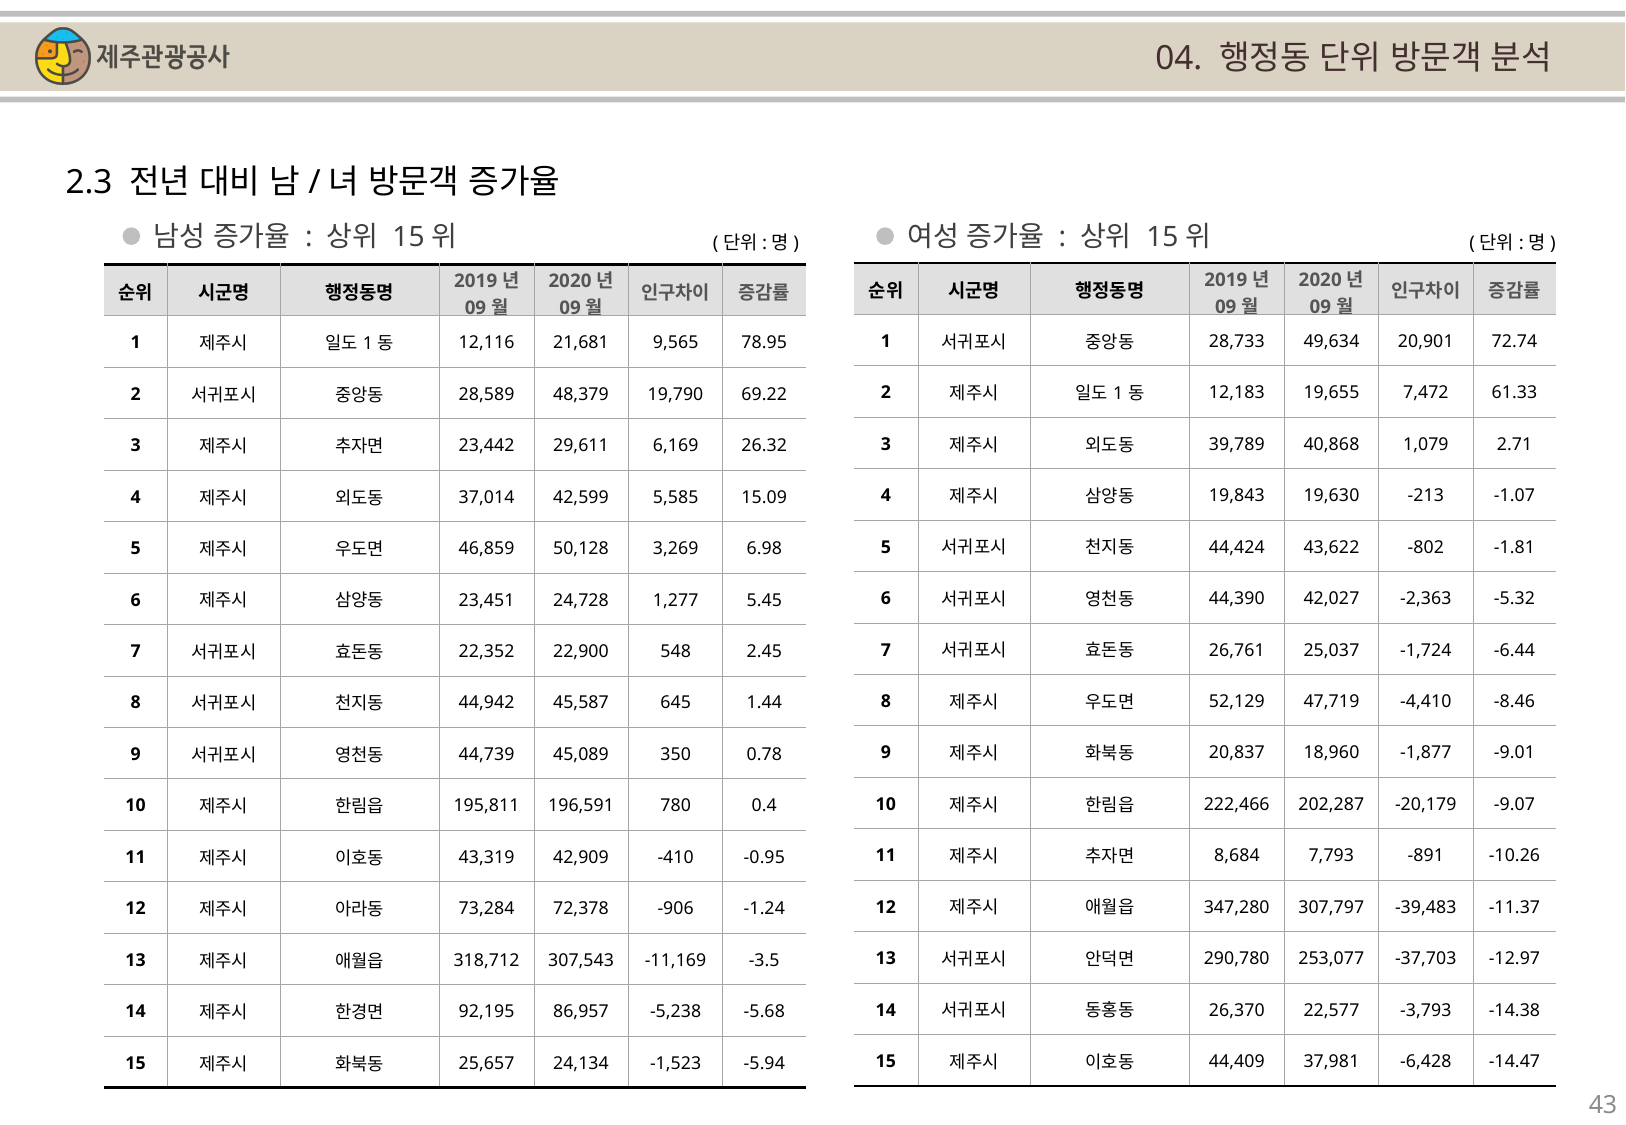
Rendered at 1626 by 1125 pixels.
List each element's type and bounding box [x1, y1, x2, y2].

table_cell [723, 882, 806, 933]
table_cell [440, 316, 534, 367]
table_cell [629, 728, 722, 778]
table_cell [104, 677, 167, 727]
table_cell [440, 419, 534, 470]
table_cell [629, 625, 722, 676]
table_cell [168, 779, 280, 830]
table_cell [535, 522, 628, 573]
table_cell [1379, 1035, 1473, 1063]
table_cell [1190, 932, 1284, 983]
table_cell [440, 677, 534, 727]
table_cell [1031, 726, 1189, 777]
table_cell [168, 316, 280, 367]
table_cell [1031, 1035, 1189, 1085]
table_cell [104, 831, 167, 881]
table_cell [723, 522, 806, 573]
table_cell [104, 728, 167, 778]
table_cell [168, 882, 280, 933]
table_cell [104, 985, 167, 1036]
table_cell [919, 315, 1030, 365]
table_cell [1031, 366, 1189, 417]
table_cell [1474, 418, 1556, 468]
table_cell [1031, 778, 1189, 828]
table_cell [281, 316, 439, 367]
picture [31, 26, 232, 87]
table_cell [1031, 932, 1189, 983]
table_cell [104, 1037, 167, 1086]
table_cell [919, 1035, 1030, 1085]
table_cell [440, 625, 534, 676]
table_cell [281, 368, 439, 418]
table_cell [1379, 521, 1473, 571]
table_cell [535, 934, 628, 984]
table_cell [1474, 366, 1556, 417]
table_cell [168, 985, 280, 1036]
table_cell [854, 932, 918, 983]
table_cell [629, 831, 722, 881]
text_box [875, 210, 1226, 260]
table_cell [854, 418, 918, 468]
table_cell [440, 934, 534, 984]
table_header [535, 266, 628, 315]
table_cell [629, 985, 722, 1036]
table_cell [854, 829, 918, 880]
table_header [281, 266, 439, 315]
table_cell [1190, 521, 1284, 571]
table_cell [854, 315, 918, 365]
table_cell [1031, 984, 1189, 1034]
table_cell [104, 574, 167, 624]
table_cell [1474, 624, 1556, 674]
table_cell [1285, 469, 1378, 520]
table_cell [440, 574, 534, 624]
table_cell [535, 316, 628, 367]
table_cell [281, 985, 439, 1036]
table_cell [535, 368, 628, 418]
table_cell [281, 934, 439, 984]
table_cell [440, 1037, 534, 1086]
table_cell [629, 779, 722, 830]
table_cell [1379, 315, 1473, 365]
table_cell [1379, 572, 1473, 623]
text_box [1454, 223, 1571, 261]
table_cell [1474, 521, 1556, 571]
table_cell [854, 572, 918, 623]
table_cell [854, 726, 918, 777]
table_cell [168, 831, 280, 881]
table_cell [168, 522, 280, 573]
table_cell [1190, 984, 1284, 1034]
table_cell [723, 316, 806, 367]
table_cell [919, 675, 1030, 725]
table_header [1379, 264, 1473, 314]
table_header [440, 266, 534, 315]
table_cell [919, 624, 1030, 674]
table_cell [281, 625, 439, 676]
table_header [919, 264, 1030, 314]
table_cell [1031, 572, 1189, 623]
table_cell [535, 625, 628, 676]
table_cell [1474, 1035, 1556, 1063]
table_cell [629, 934, 722, 984]
table_cell [168, 934, 280, 984]
table_cell [1031, 315, 1189, 365]
table_cell [281, 522, 439, 573]
table_cell [1474, 984, 1556, 1034]
table_cell [1474, 778, 1556, 828]
table_cell [281, 419, 439, 470]
table_cell [1474, 881, 1556, 931]
table_header [1285, 264, 1378, 314]
table_cell [1190, 881, 1284, 931]
table_cell [281, 677, 439, 727]
table_cell [723, 368, 806, 418]
table_cell [1474, 726, 1556, 777]
table_cell [1285, 778, 1378, 828]
table_cell [535, 574, 628, 624]
table_cell [168, 625, 280, 676]
table_cell [104, 368, 167, 418]
table_cell [1474, 469, 1556, 520]
table_cell [1285, 315, 1378, 365]
table_cell [854, 521, 918, 571]
table_cell [1190, 1035, 1284, 1085]
table_cell [281, 728, 439, 778]
table_cell [723, 728, 806, 778]
table_cell [1031, 469, 1189, 520]
table_cell [919, 726, 1030, 777]
table_cell [1031, 829, 1189, 880]
table_cell [1285, 984, 1378, 1034]
table_cell [1190, 624, 1284, 674]
table_cell [535, 728, 628, 778]
table_cell [919, 778, 1030, 828]
table_cell [1379, 984, 1473, 1034]
table_cell [723, 677, 806, 727]
table_cell [723, 779, 806, 830]
table_cell [440, 831, 534, 881]
table_cell [723, 419, 806, 470]
table_cell [1285, 624, 1378, 674]
table_cell [104, 419, 167, 470]
table_header [854, 264, 918, 314]
table_cell [1031, 521, 1189, 571]
table_cell [1285, 366, 1378, 417]
table_cell [535, 779, 628, 830]
table_cell [535, 471, 628, 521]
table_header [1190, 264, 1284, 314]
table_cell [168, 1037, 280, 1086]
table_cell [723, 471, 806, 521]
table_cell [1190, 778, 1284, 828]
table_cell [1474, 675, 1556, 725]
table_cell [919, 572, 1030, 623]
table_cell [629, 677, 722, 727]
table_cell [723, 625, 806, 676]
table_cell [535, 831, 628, 881]
table_cell [168, 728, 280, 778]
table_cell [1190, 829, 1284, 880]
table_cell [854, 624, 918, 674]
table_header [168, 266, 280, 315]
table_cell [535, 677, 628, 727]
table_cell [1379, 881, 1473, 931]
table_cell [919, 984, 1030, 1034]
text_box [1042, 28, 1595, 84]
table_cell [629, 368, 722, 418]
table_cell [1190, 366, 1284, 417]
table_cell [440, 728, 534, 778]
table_cell [854, 778, 918, 828]
table_cell [1474, 315, 1556, 365]
table_cell [281, 882, 439, 933]
table_cell [723, 1037, 806, 1086]
table_cell [535, 1037, 628, 1086]
table_cell [104, 316, 167, 367]
table_cell [281, 574, 439, 624]
table_cell [629, 1037, 722, 1086]
table_cell [1285, 881, 1378, 931]
table_cell [1190, 315, 1284, 365]
table_header [1474, 264, 1556, 314]
table_cell [919, 521, 1030, 571]
table_cell [1285, 1035, 1378, 1063]
table_cell [723, 985, 806, 1036]
table_cell [104, 522, 167, 573]
table_cell [1285, 572, 1378, 623]
table_header [1031, 264, 1189, 314]
table_cell [1379, 726, 1473, 777]
table_cell [440, 471, 534, 521]
table_cell [854, 1035, 918, 1085]
table_cell [1285, 829, 1378, 880]
table_cell [629, 522, 722, 573]
text_box [50, 152, 1144, 208]
table_header [104, 266, 167, 315]
table_cell [168, 368, 280, 418]
table_cell [281, 831, 439, 881]
table_cell [629, 419, 722, 470]
text_box [121, 210, 472, 260]
table_cell [1190, 469, 1284, 520]
table_cell [1031, 418, 1189, 468]
table_cell [281, 779, 439, 830]
table_cell [854, 881, 918, 931]
table_cell [629, 574, 722, 624]
table_cell [1379, 675, 1473, 725]
table_cell [1031, 624, 1189, 674]
table_cell [1190, 726, 1284, 777]
slide_number [1251, 1063, 1618, 1123]
table_cell [723, 934, 806, 984]
table_cell [104, 471, 167, 521]
table_cell [1190, 675, 1284, 725]
table_cell [629, 471, 722, 521]
table_cell [440, 368, 534, 418]
table_cell [281, 471, 439, 521]
table_header [723, 266, 806, 315]
table_cell [1379, 366, 1473, 417]
table_cell [1379, 932, 1473, 983]
table_cell [1474, 829, 1556, 880]
table_cell [919, 881, 1030, 931]
table_cell [919, 469, 1030, 520]
table_cell [440, 779, 534, 830]
table_cell [104, 779, 167, 830]
table_cell [104, 625, 167, 676]
table_cell [1285, 932, 1378, 983]
table_cell [919, 418, 1030, 468]
table_cell [281, 1037, 439, 1086]
table_cell [919, 932, 1030, 983]
table_cell [440, 882, 534, 933]
table_cell [1285, 726, 1378, 777]
table_cell [168, 471, 280, 521]
table_cell [1379, 469, 1473, 520]
table_cell [1190, 418, 1284, 468]
table_cell [1379, 624, 1473, 674]
table_cell [919, 366, 1030, 417]
table_cell [535, 882, 628, 933]
table_cell [919, 829, 1030, 880]
table_cell [440, 522, 534, 573]
table_cell [854, 469, 918, 520]
table_cell [854, 366, 918, 417]
table_cell [104, 934, 167, 984]
table_cell [168, 677, 280, 727]
table_cell [723, 831, 806, 881]
table_cell [1285, 675, 1378, 725]
table_cell [1474, 572, 1556, 623]
table_cell [1190, 572, 1284, 623]
table_header [629, 266, 722, 315]
table_cell [104, 882, 167, 933]
table_cell [723, 574, 806, 624]
table_cell [629, 882, 722, 933]
table_cell [854, 984, 918, 1034]
table_cell [1285, 418, 1378, 468]
table_cell [1379, 418, 1473, 468]
table_cell [440, 985, 534, 1036]
table_cell [168, 419, 280, 470]
table_cell [1031, 881, 1189, 931]
table_cell [168, 574, 280, 624]
table_cell [1285, 521, 1378, 571]
table_cell [1474, 932, 1556, 983]
table_cell [535, 985, 628, 1036]
table_cell [1379, 829, 1473, 880]
table_cell [1379, 778, 1473, 828]
table_cell [854, 675, 918, 725]
table_cell [535, 419, 628, 470]
table_cell [629, 316, 722, 367]
text_box [698, 223, 814, 261]
table_cell [1031, 675, 1189, 725]
